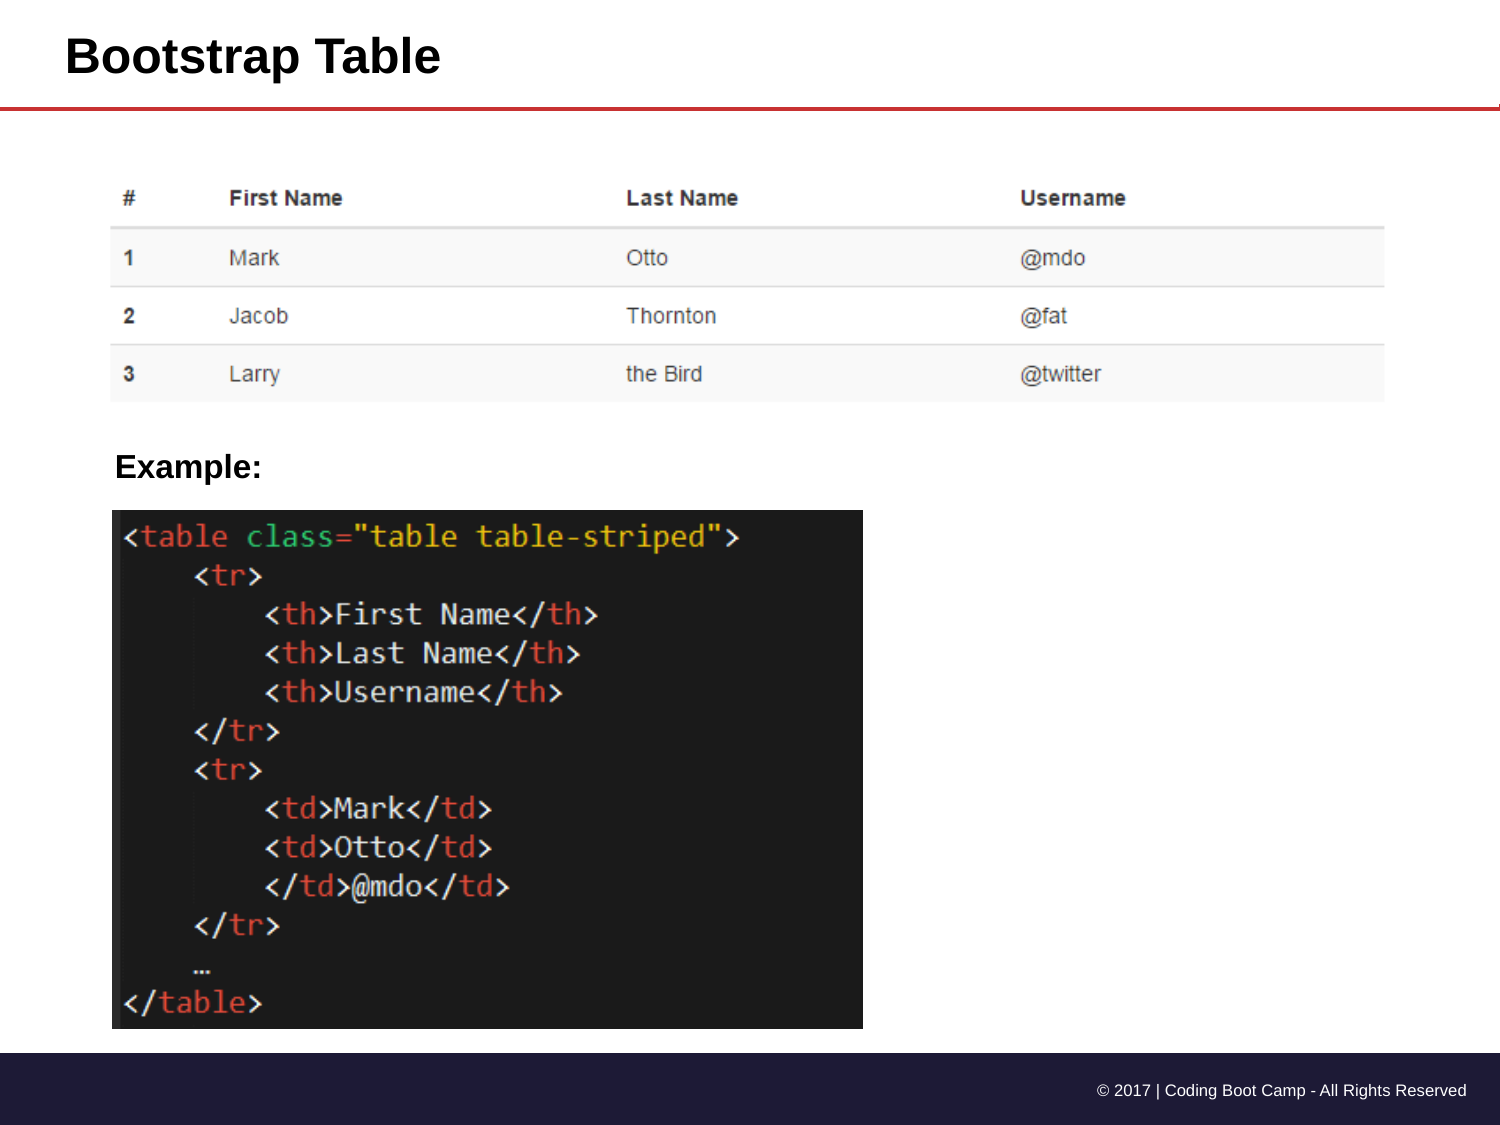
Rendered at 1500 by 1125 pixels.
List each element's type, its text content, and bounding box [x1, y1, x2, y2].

text_box Example: [99, 437, 1250, 493]
text_box [0, 0, 1500, 108]
picture [112, 510, 863, 1030]
text_box Bootstrap Table [49, 16, 888, 91]
picture [95, 162, 1405, 421]
